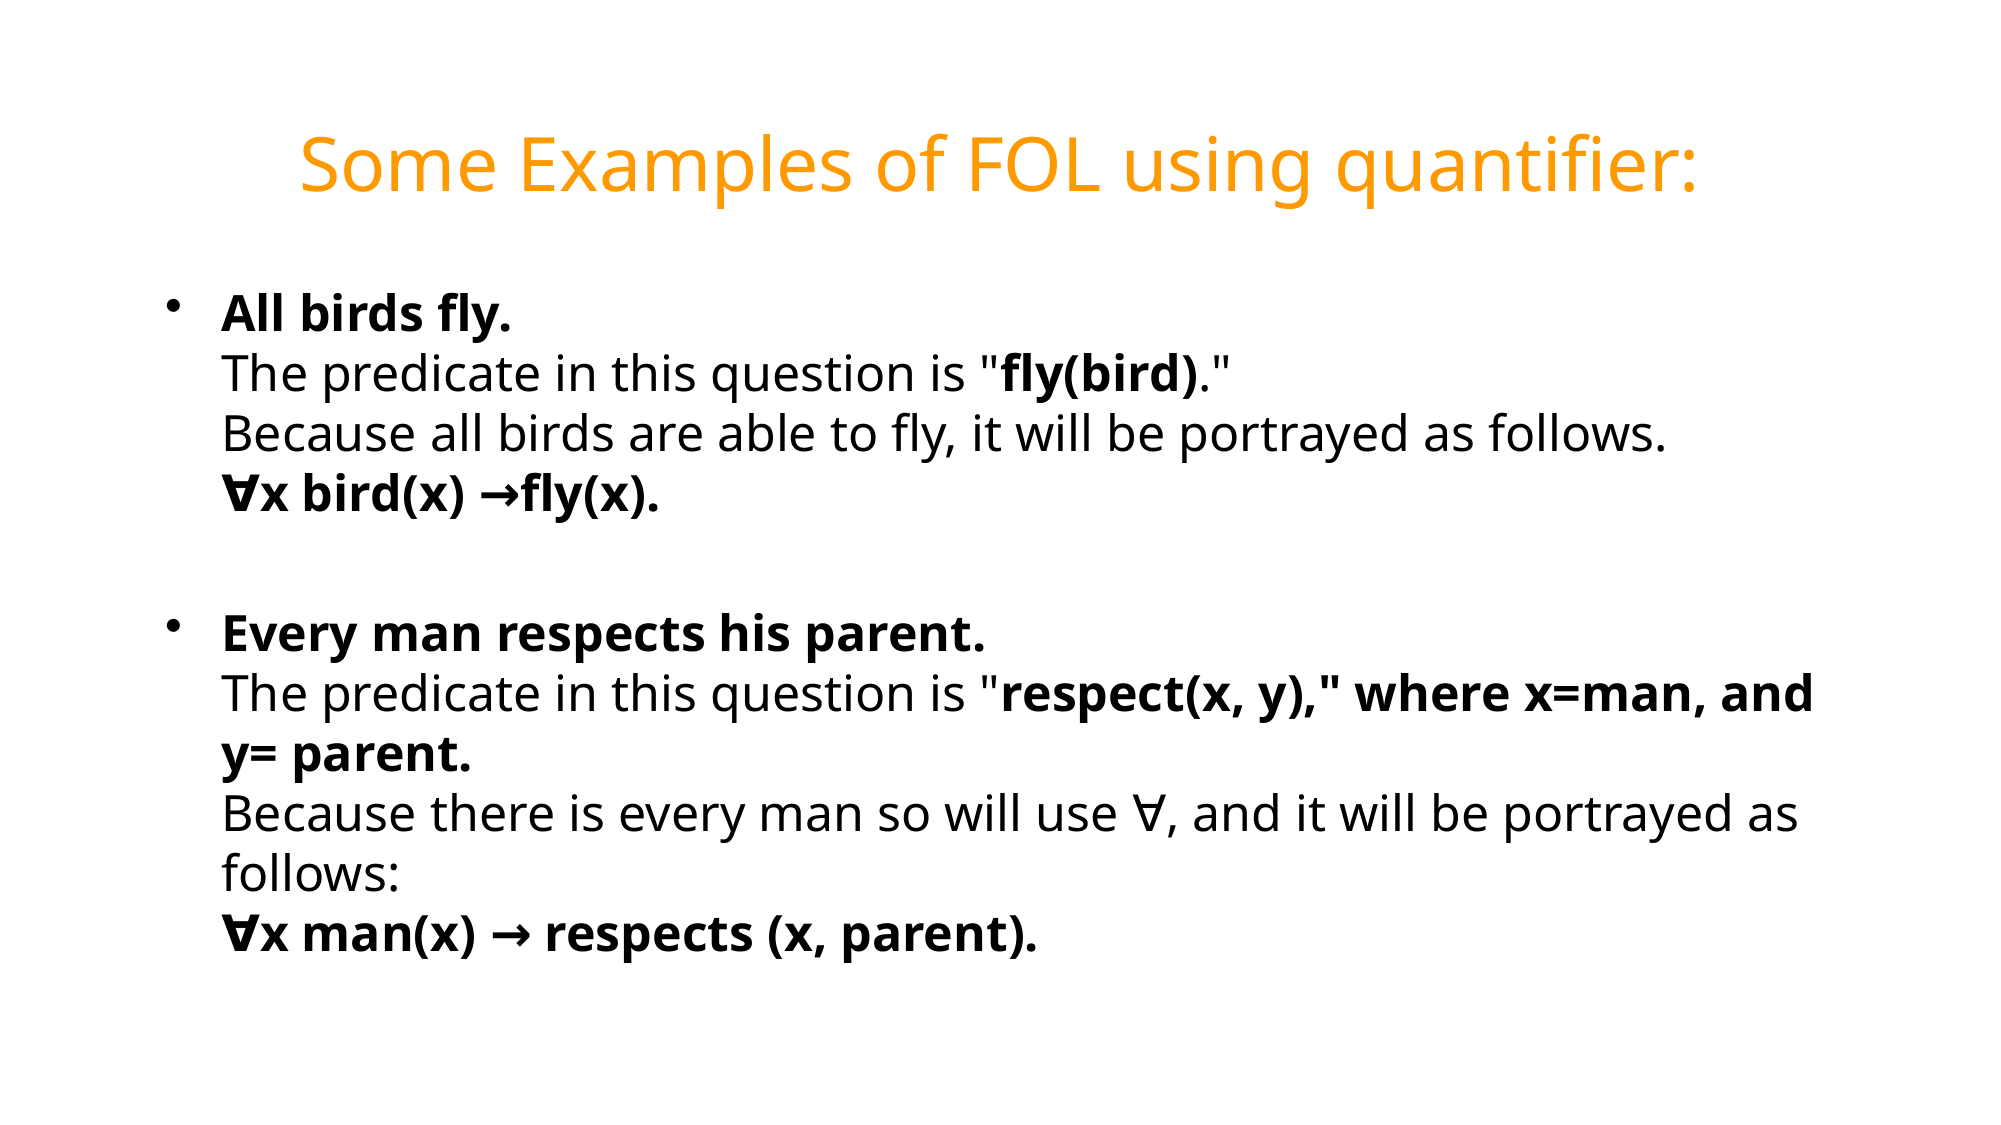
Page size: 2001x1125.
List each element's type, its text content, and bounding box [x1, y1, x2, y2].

title Some Examples of FOL using quantifier: [150, 99, 1850, 223]
list All birds fly. The predicate in this question is "fly(bird)." Because all birds are able to fly, it will be portrayed as follows. ∀x bird(x) →fly(x). Every man respects his parent. The predicate in this question is "respect(x, y)," where x=man, and y= parent. Because there is every man so will use ∀, and it will be portrayed as follows: ∀x man(x) → respects (x, parent). [150, 274, 1850, 1000]
